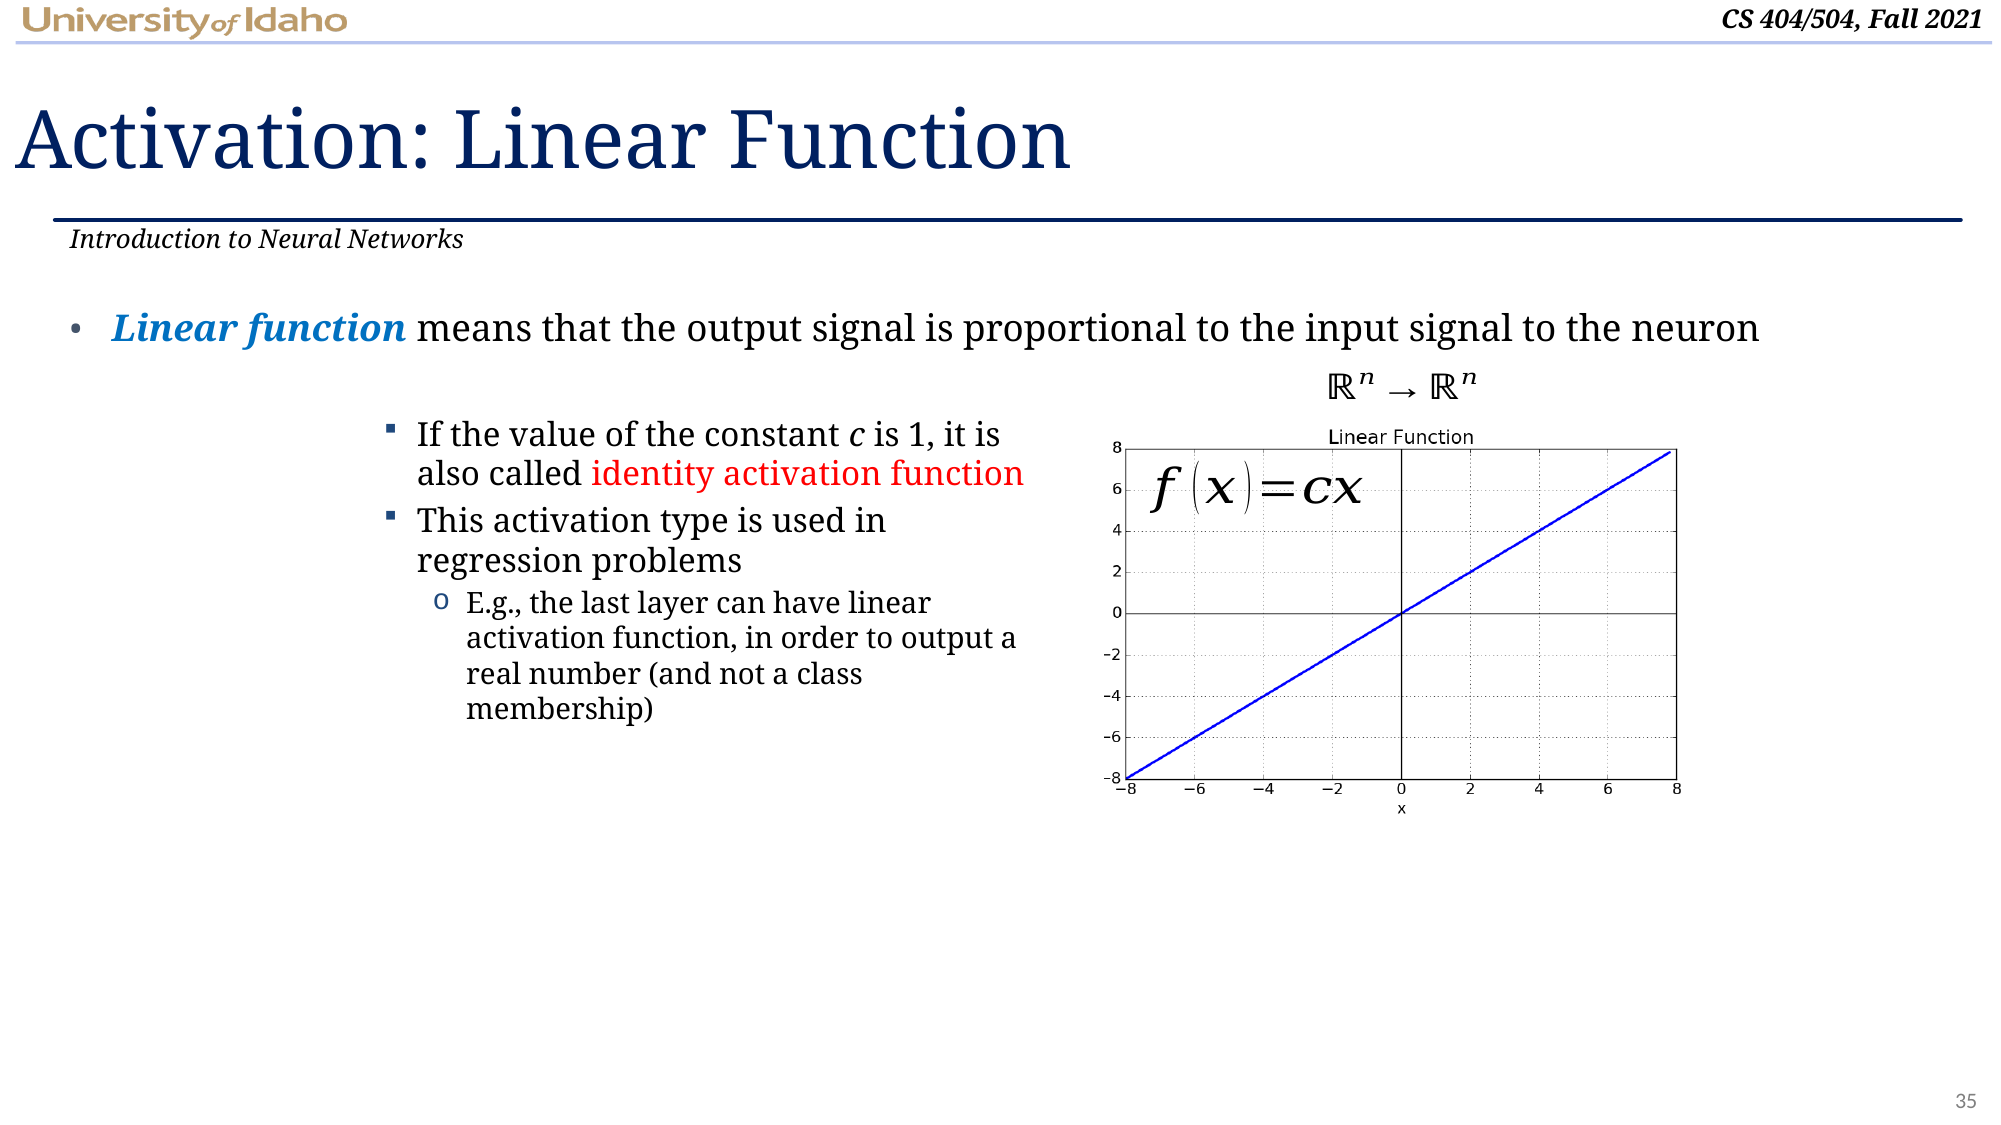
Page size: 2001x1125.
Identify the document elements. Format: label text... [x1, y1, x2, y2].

title Activation: Linear Function [0, 66, 2000, 219]
text_box If the value of the constant c is 1, it is also called identity activation function This activation type is used in regression problems E.g., the last layer can have linear activation function, in order to output a real number (and not a class membership) [312, 406, 1054, 819]
list Introduction to Neural Networks [55, 218, 1287, 270]
list Linear function means that the output signal is proportional to the input signal to the neuron [55, 302, 1961, 1080]
picture [1104, 422, 1688, 823]
picture [23, 7, 347, 40]
